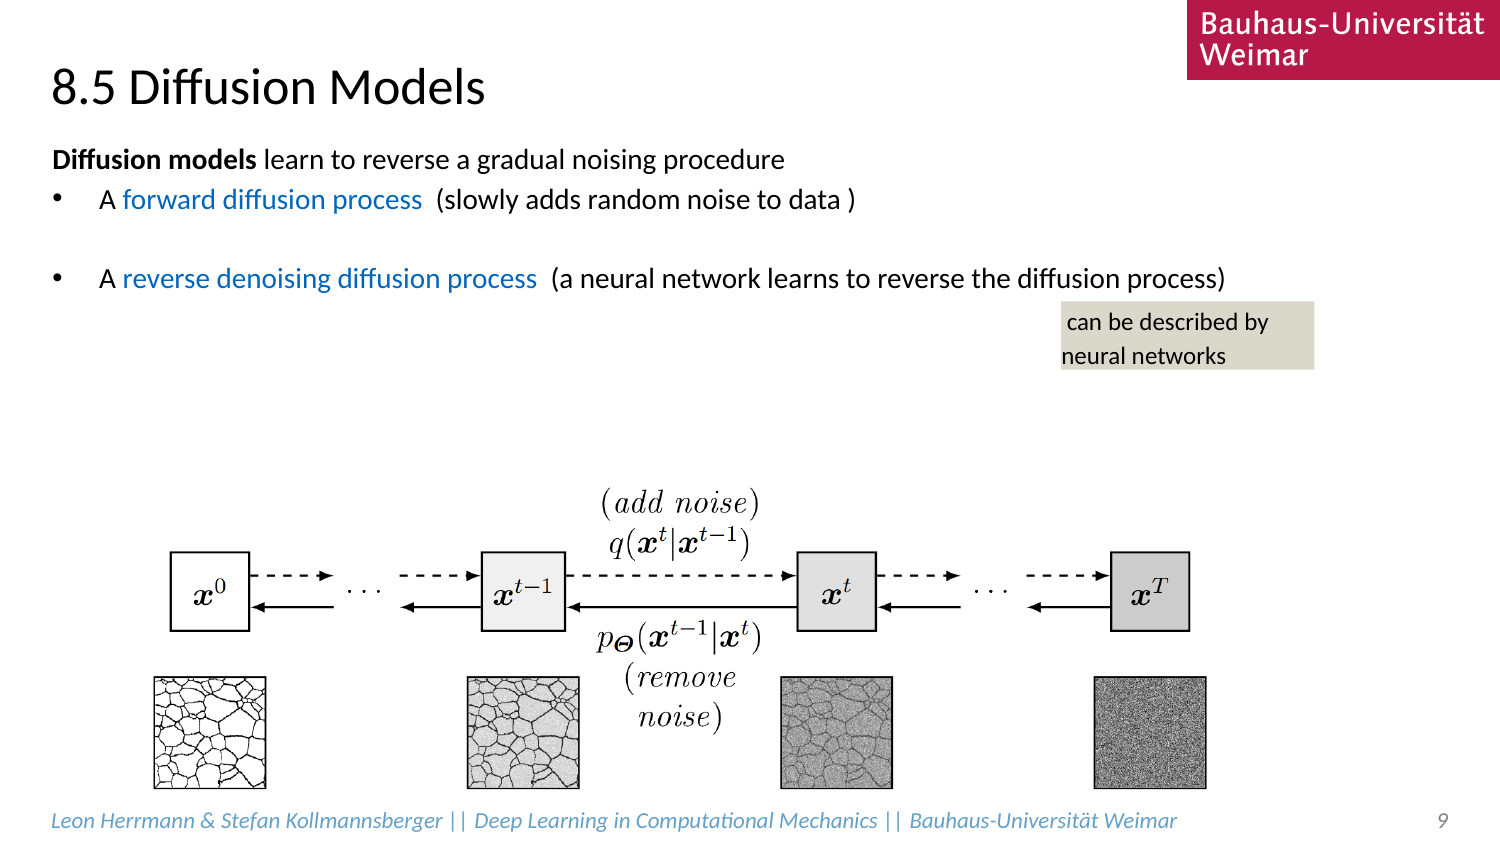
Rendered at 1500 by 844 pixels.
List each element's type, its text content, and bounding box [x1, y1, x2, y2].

picture [139, 474, 1222, 797]
footer Leon Herrmann & Stefan Kollmannsberger || Deep Learning in Computational Mechanics || Bauhaus-Universität Weimar [51, 796, 1311, 842]
title 8.5 Diffusion Models [50, 48, 1189, 114]
picture [1187, 0, 1500, 80]
slide_number 9 [1311, 796, 1448, 842]
